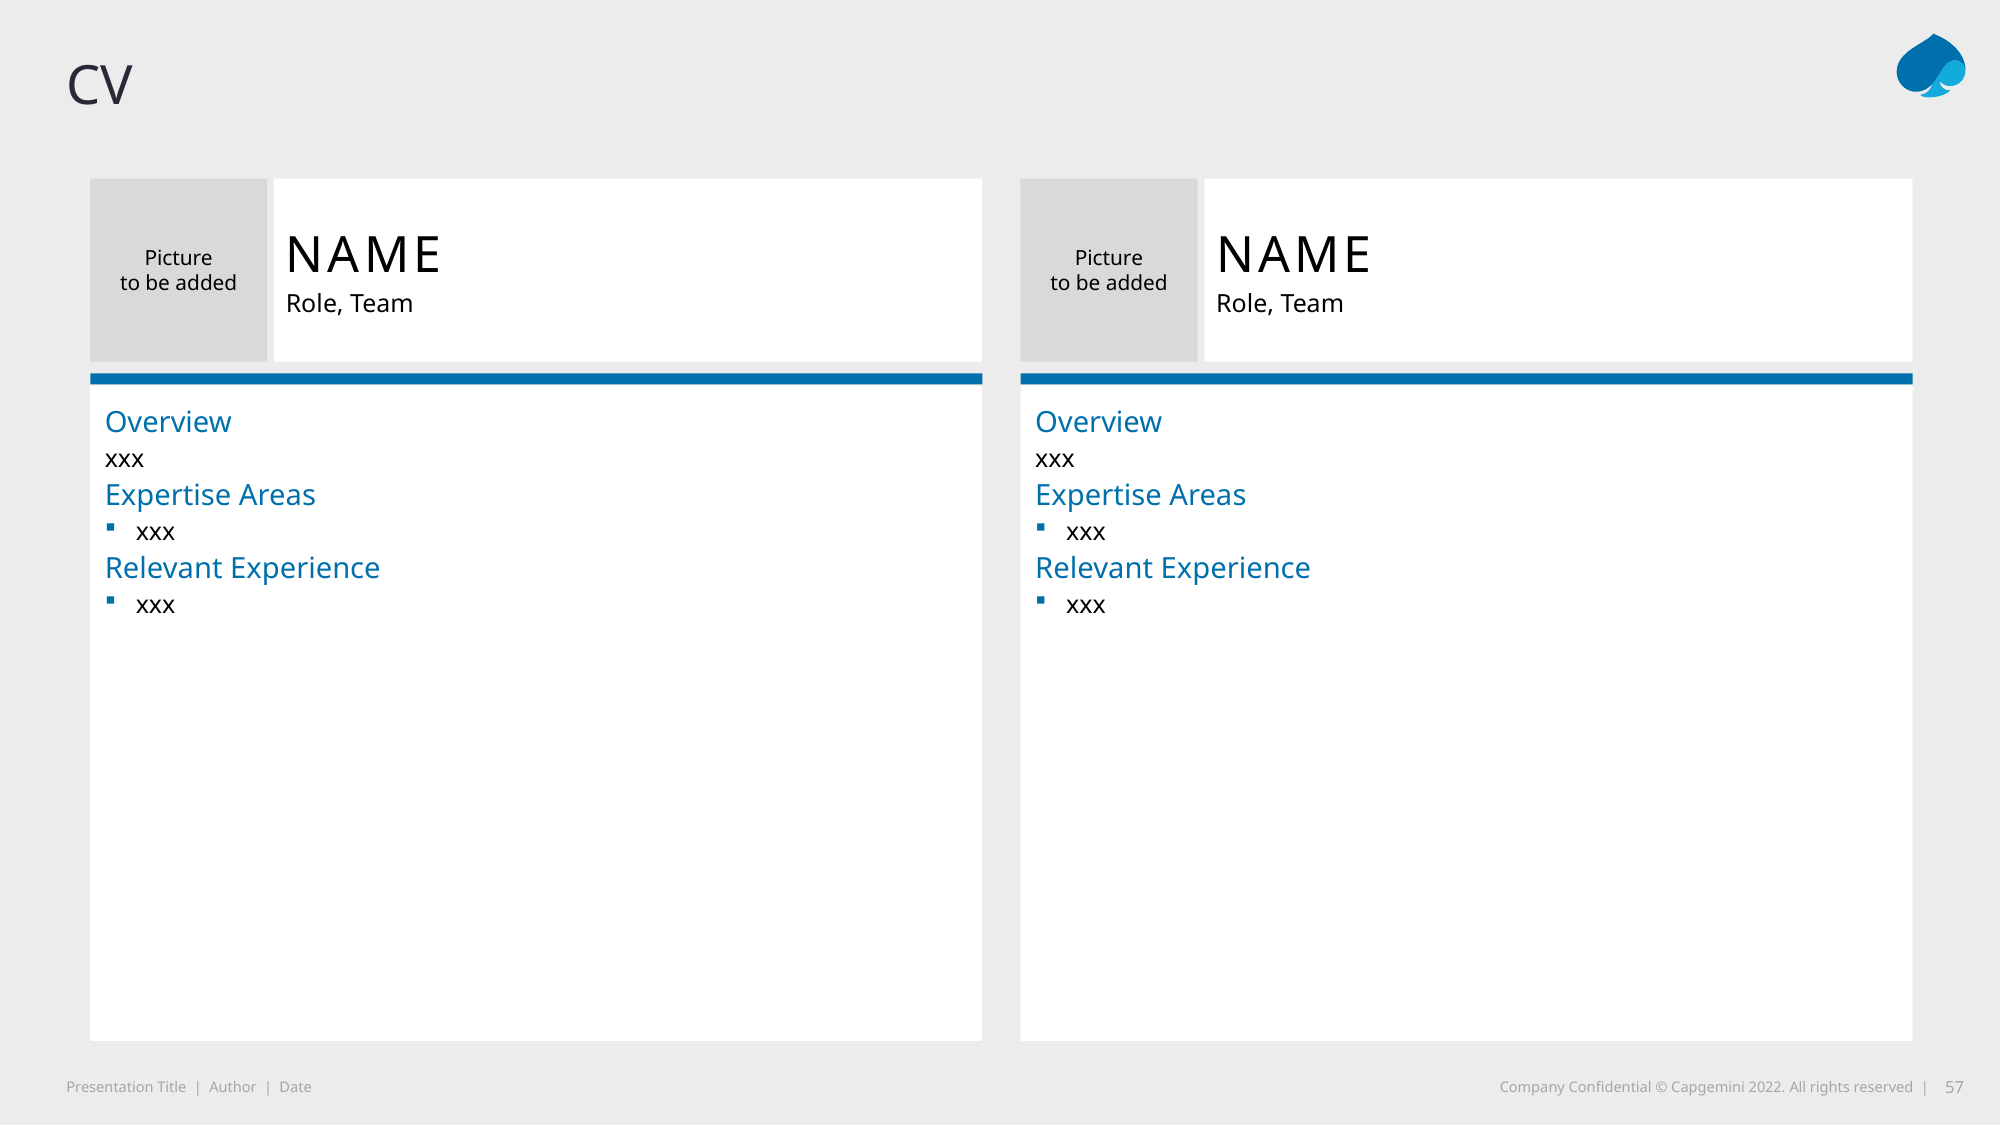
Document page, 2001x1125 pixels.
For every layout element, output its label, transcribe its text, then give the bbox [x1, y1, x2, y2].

text_box Overview xxx Expertise Areas xxx Relevant Experience xxx [89, 384, 983, 1042]
text_box NAME Role, Team [1204, 178, 1913, 362]
text_box [89, 372, 983, 384]
title CV [66, 63, 1863, 182]
text_box [1020, 372, 1914, 384]
text_box NAME Role, Team [274, 178, 983, 362]
text_box Picture to be added [89, 177, 268, 363]
text_box Overview xxx Expertise Areas xxx Relevant Experience xxx [1019, 384, 1914, 1042]
text_box Picture to be added [1019, 177, 1199, 363]
